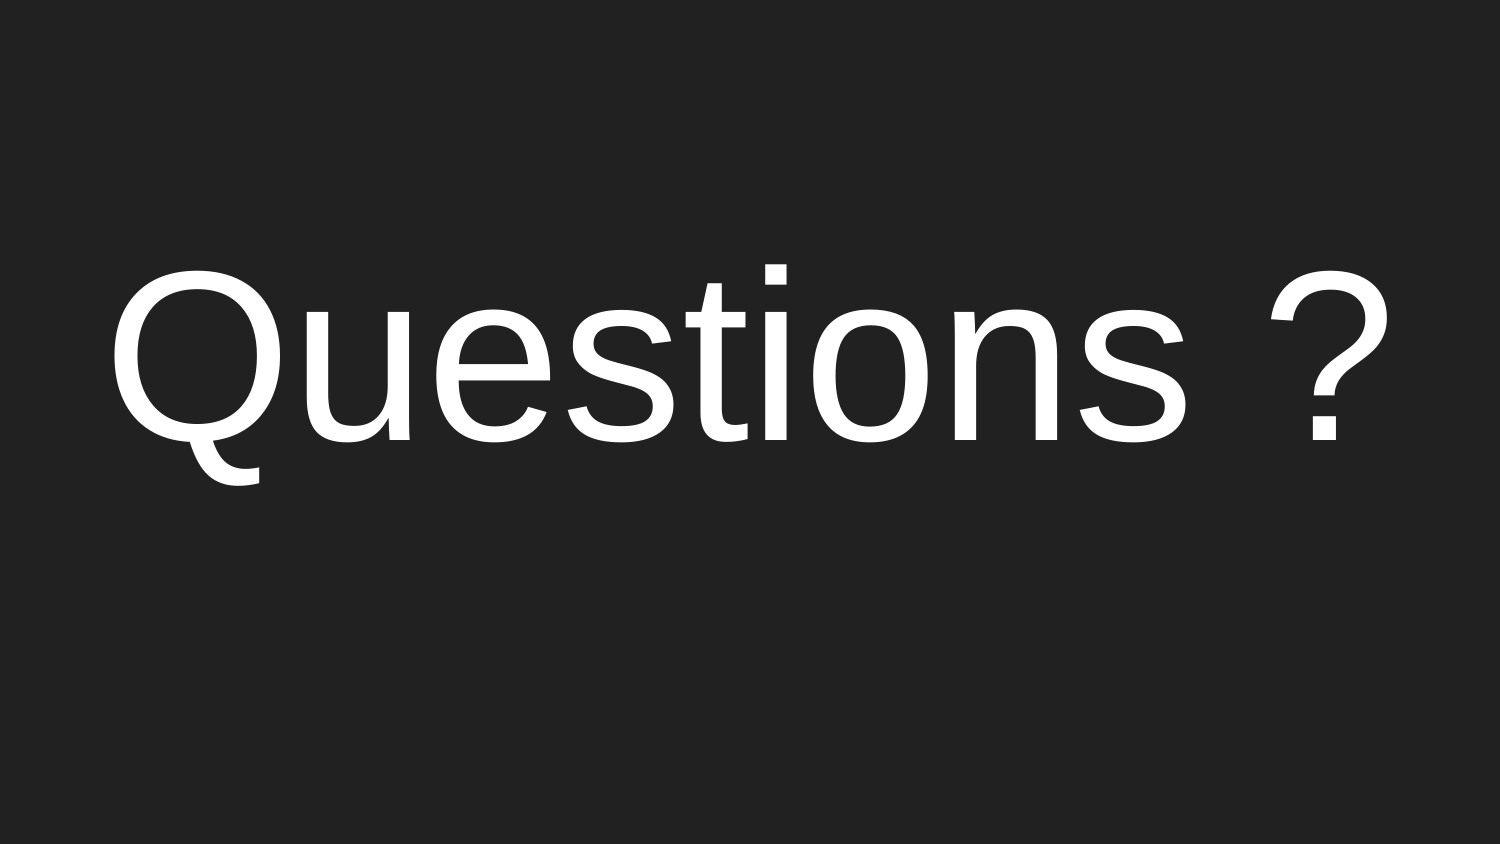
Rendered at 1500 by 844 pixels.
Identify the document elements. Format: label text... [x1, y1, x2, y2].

title Questions ? [51, 181, 1449, 504]
